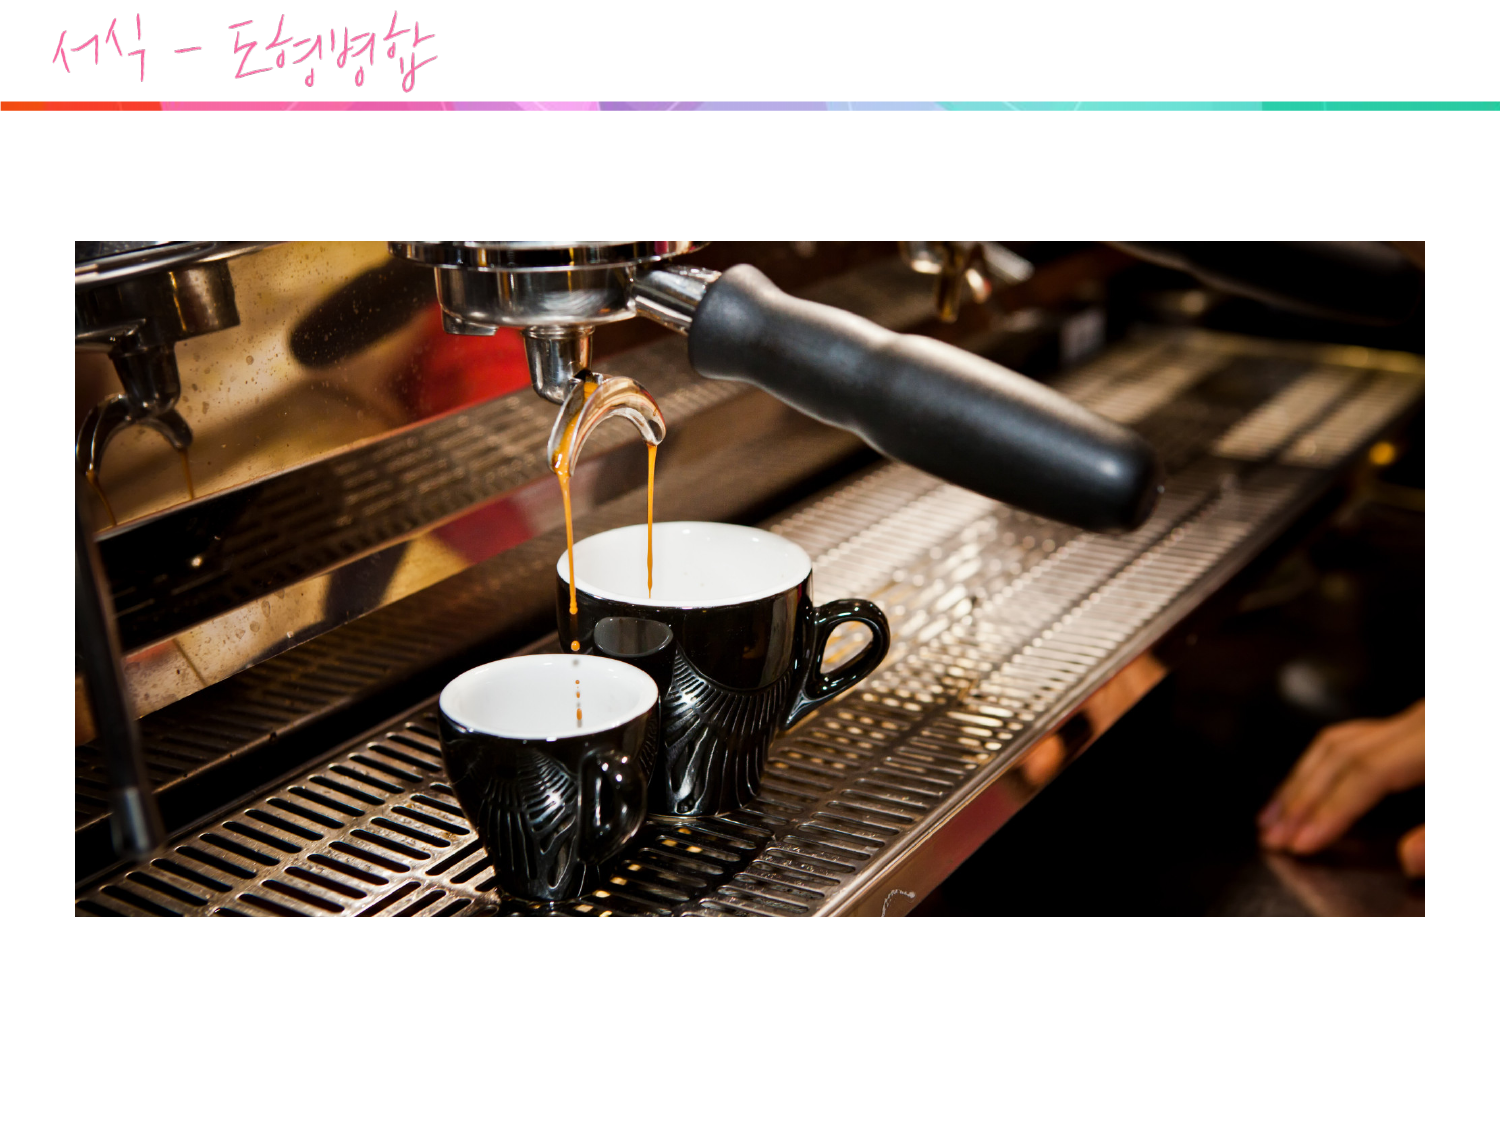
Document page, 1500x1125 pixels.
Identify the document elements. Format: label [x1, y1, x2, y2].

picture [74, 241, 1425, 917]
picture [0, 0, 1500, 147]
